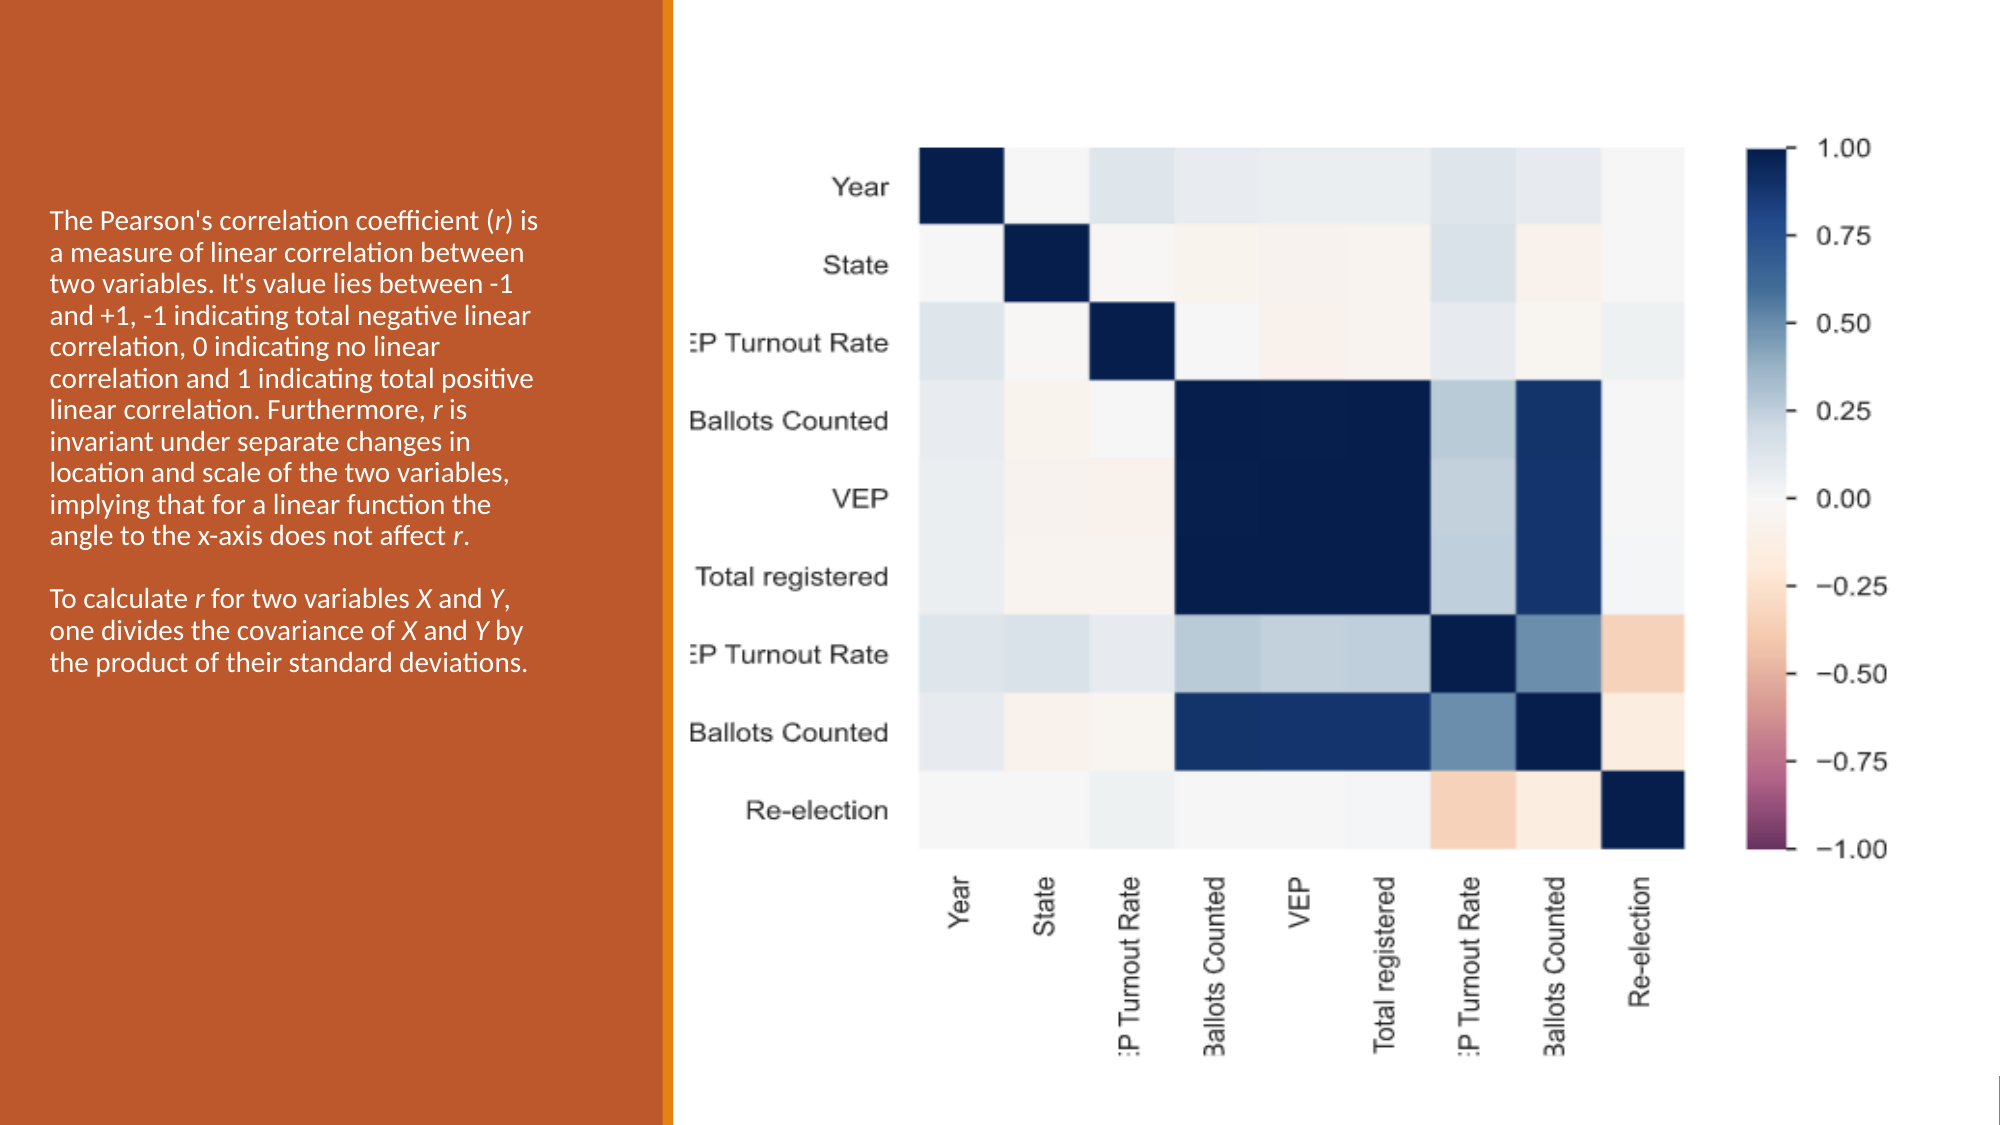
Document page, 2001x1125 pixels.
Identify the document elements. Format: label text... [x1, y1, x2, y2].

picture [689, 49, 2001, 1076]
text_box The Pearson's correlation coefficient (r) is a measure of linear correlation between two variables. It's value lies between -1 and +1, -1 indicating total negative linear correlation, 0 indicating no linear correlation and 1 indicating total positive linear correlation. Furthermore, r is invariant under separate changes in location and scale of the two variables, implying that for a linear function the angle to the x-axis does not affect r. To calculate r for two variables X and Y, one divides the covariance of X and Y by the product of their standard deviations. [49, 197, 556, 745]
text_box [0, 0, 661, 1125]
text_box [674, 0, 2000, 1125]
text_box [661, 0, 674, 1125]
